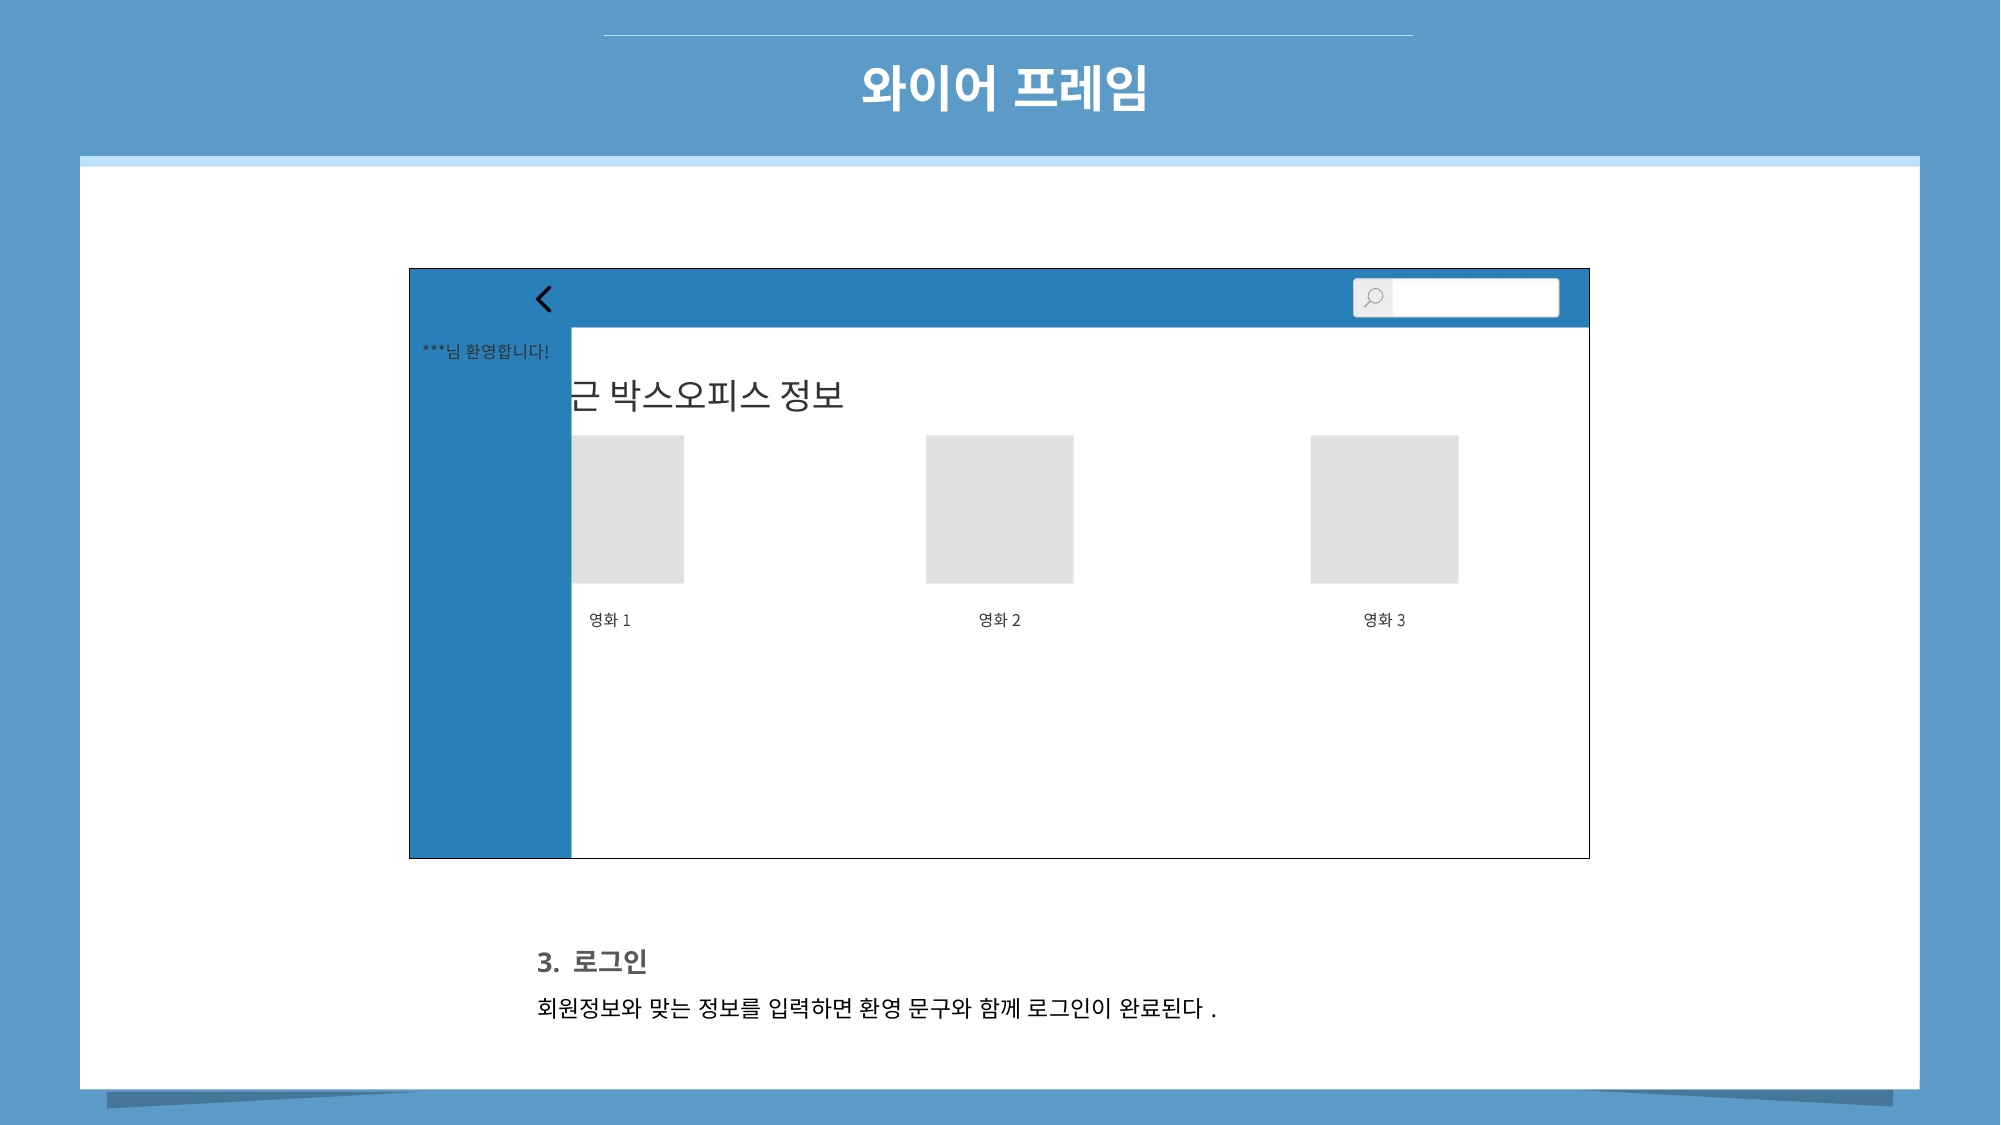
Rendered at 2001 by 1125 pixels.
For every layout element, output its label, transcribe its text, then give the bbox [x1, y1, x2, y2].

text_box 와이어 프레임 [505, 50, 1506, 126]
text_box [80, 166, 1920, 1109]
picture [409, 268, 1590, 859]
